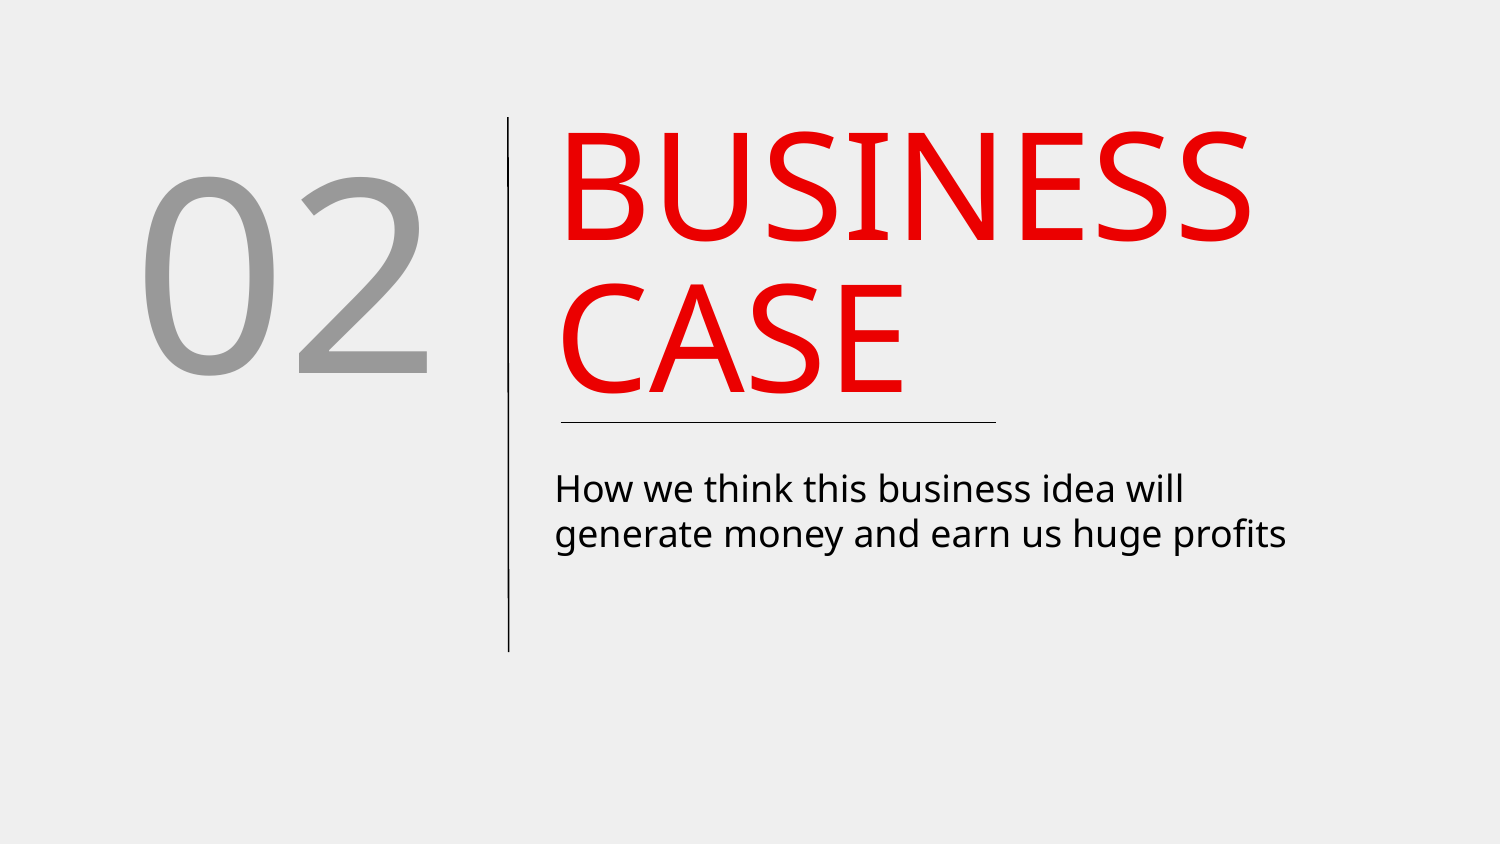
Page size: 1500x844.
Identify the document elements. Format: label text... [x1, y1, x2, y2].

title 02 [116, 170, 478, 411]
subtitle How we think this business idea will generate money and earn us huge profits [539, 433, 1357, 587]
title BUSINESS CASE [539, 130, 1383, 411]
